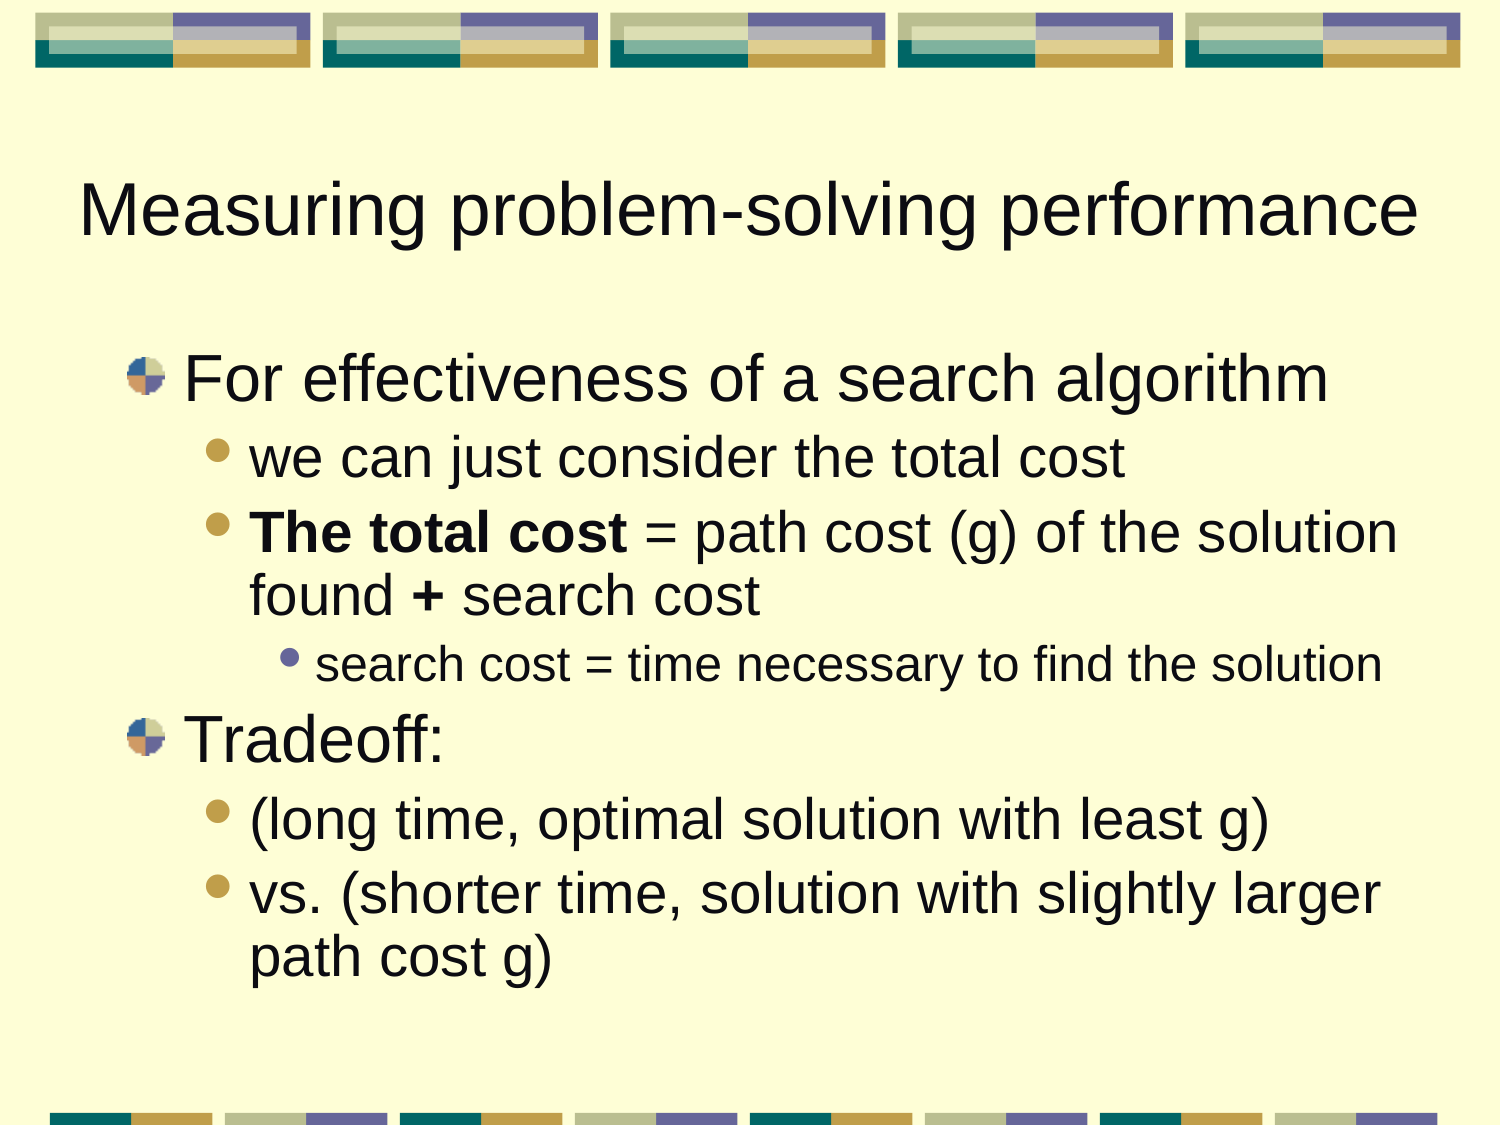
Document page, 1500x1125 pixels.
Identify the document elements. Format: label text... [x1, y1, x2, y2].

title Measuring problem-solving performance [62, 111, 1438, 300]
picture [127, 357, 165, 395]
list For effectiveness of a search algorithm we can just consider the total cost The total cost = path cost (g) of the solution found + search cost search cost = time necessary to find the solution Tradeoff: (long time, optimal solution with least g) vs. (shorter time, solution with slightly larger path cost g) [112, 336, 1438, 1012]
picture [127, 718, 165, 756]
